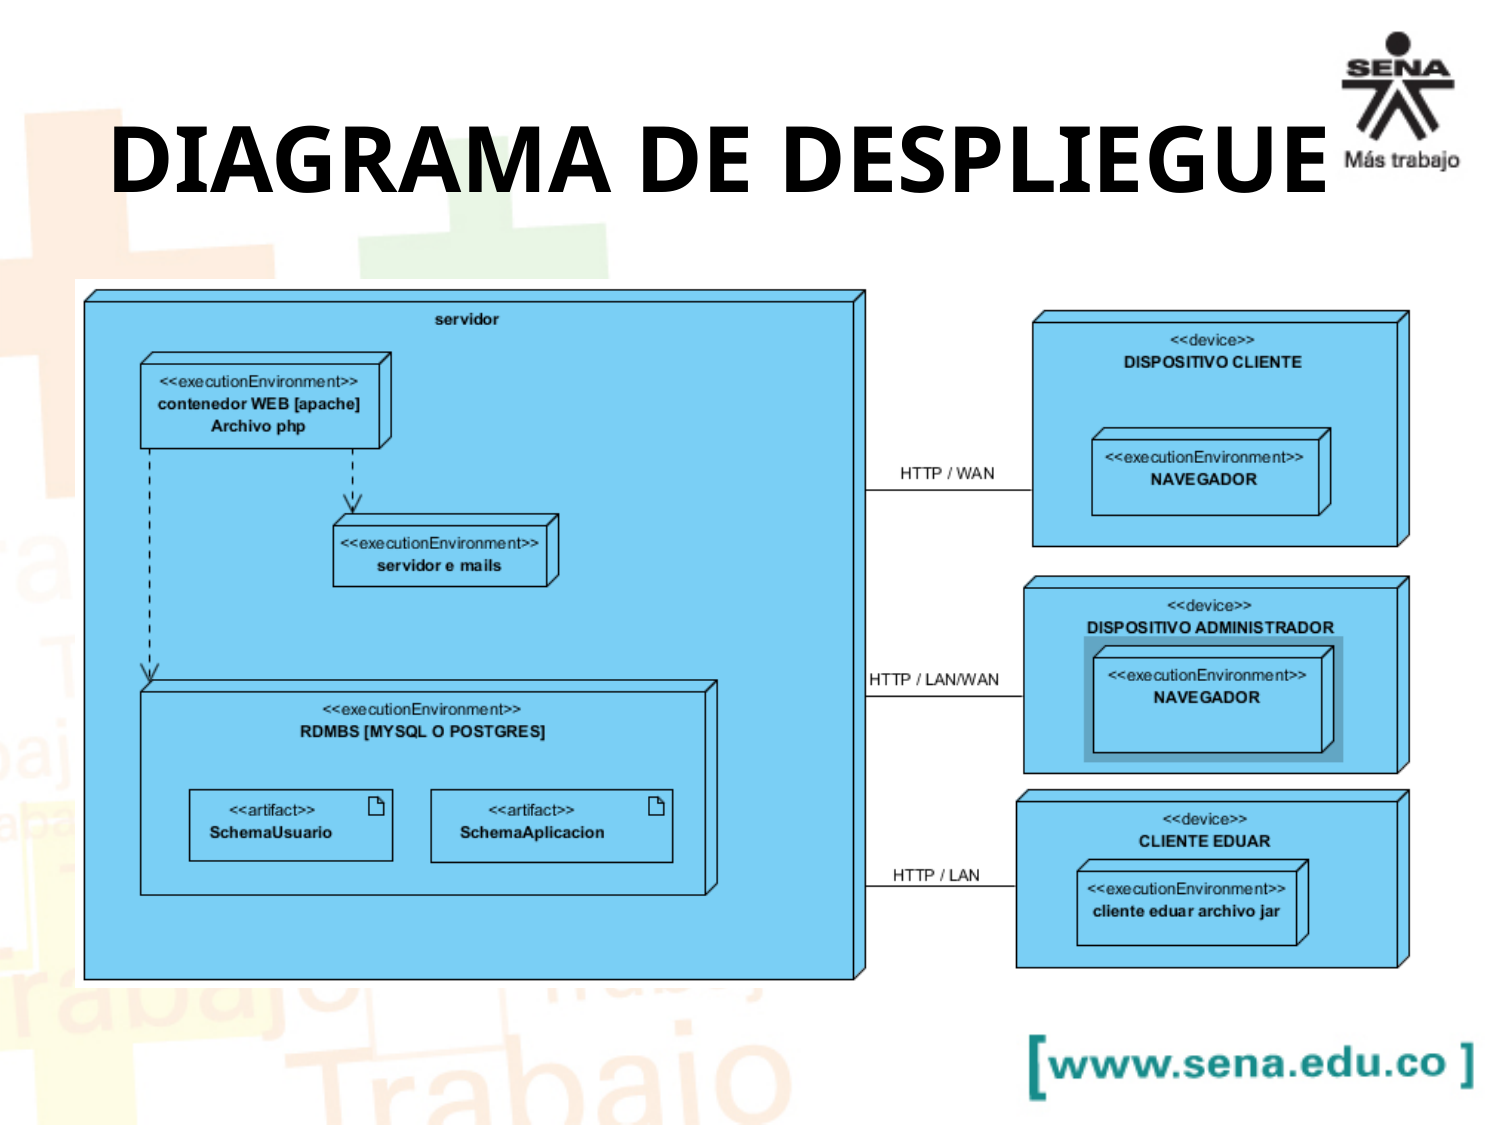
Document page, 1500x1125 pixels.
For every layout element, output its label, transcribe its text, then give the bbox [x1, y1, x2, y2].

title DIAGRAMA DE DESPLIEGUE [75, 78, 1365, 233]
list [74, 279, 1426, 989]
picture [0, 0, 1500, 1125]
